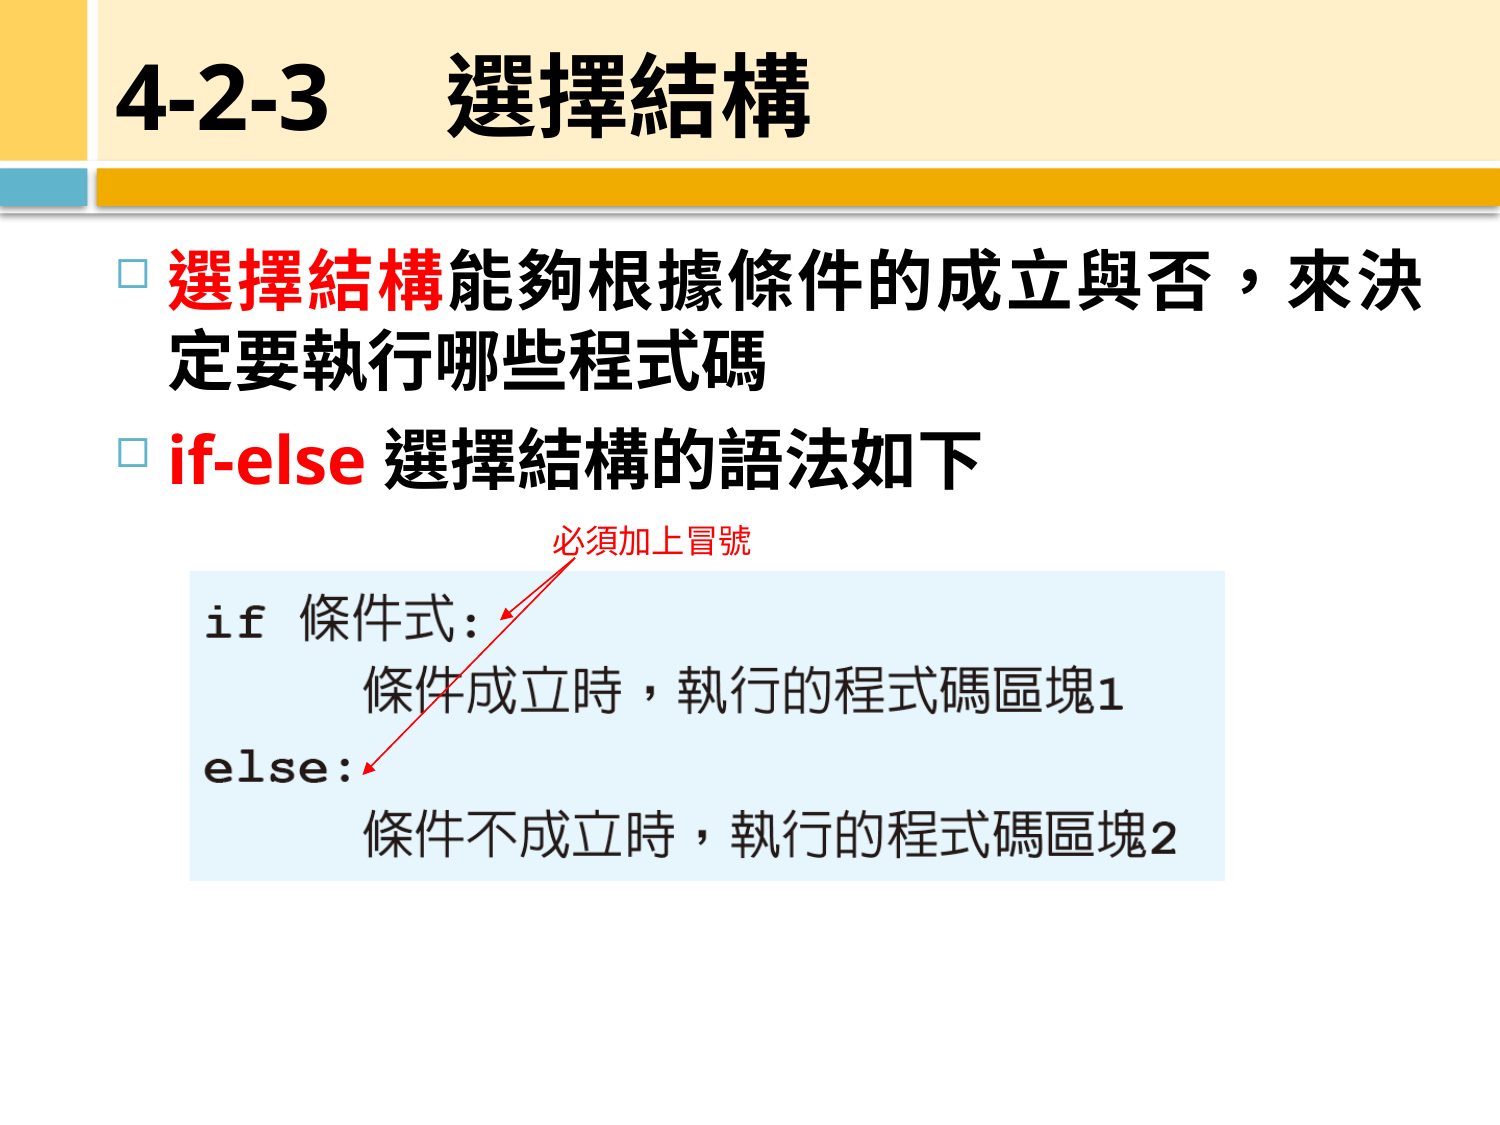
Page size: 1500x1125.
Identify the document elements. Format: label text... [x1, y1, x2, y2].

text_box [362, 557, 576, 776]
text_box 必須加上冒號 [537, 512, 1013, 548]
list 選擇結構能夠根據條件的成立與否，來決定要執行哪些程式碼 if-else選擇結構的語法如下 [100, 231, 1438, 1024]
picture [174, 549, 1226, 905]
title 4-2-3 選擇結構 [100, 26, 1438, 161]
